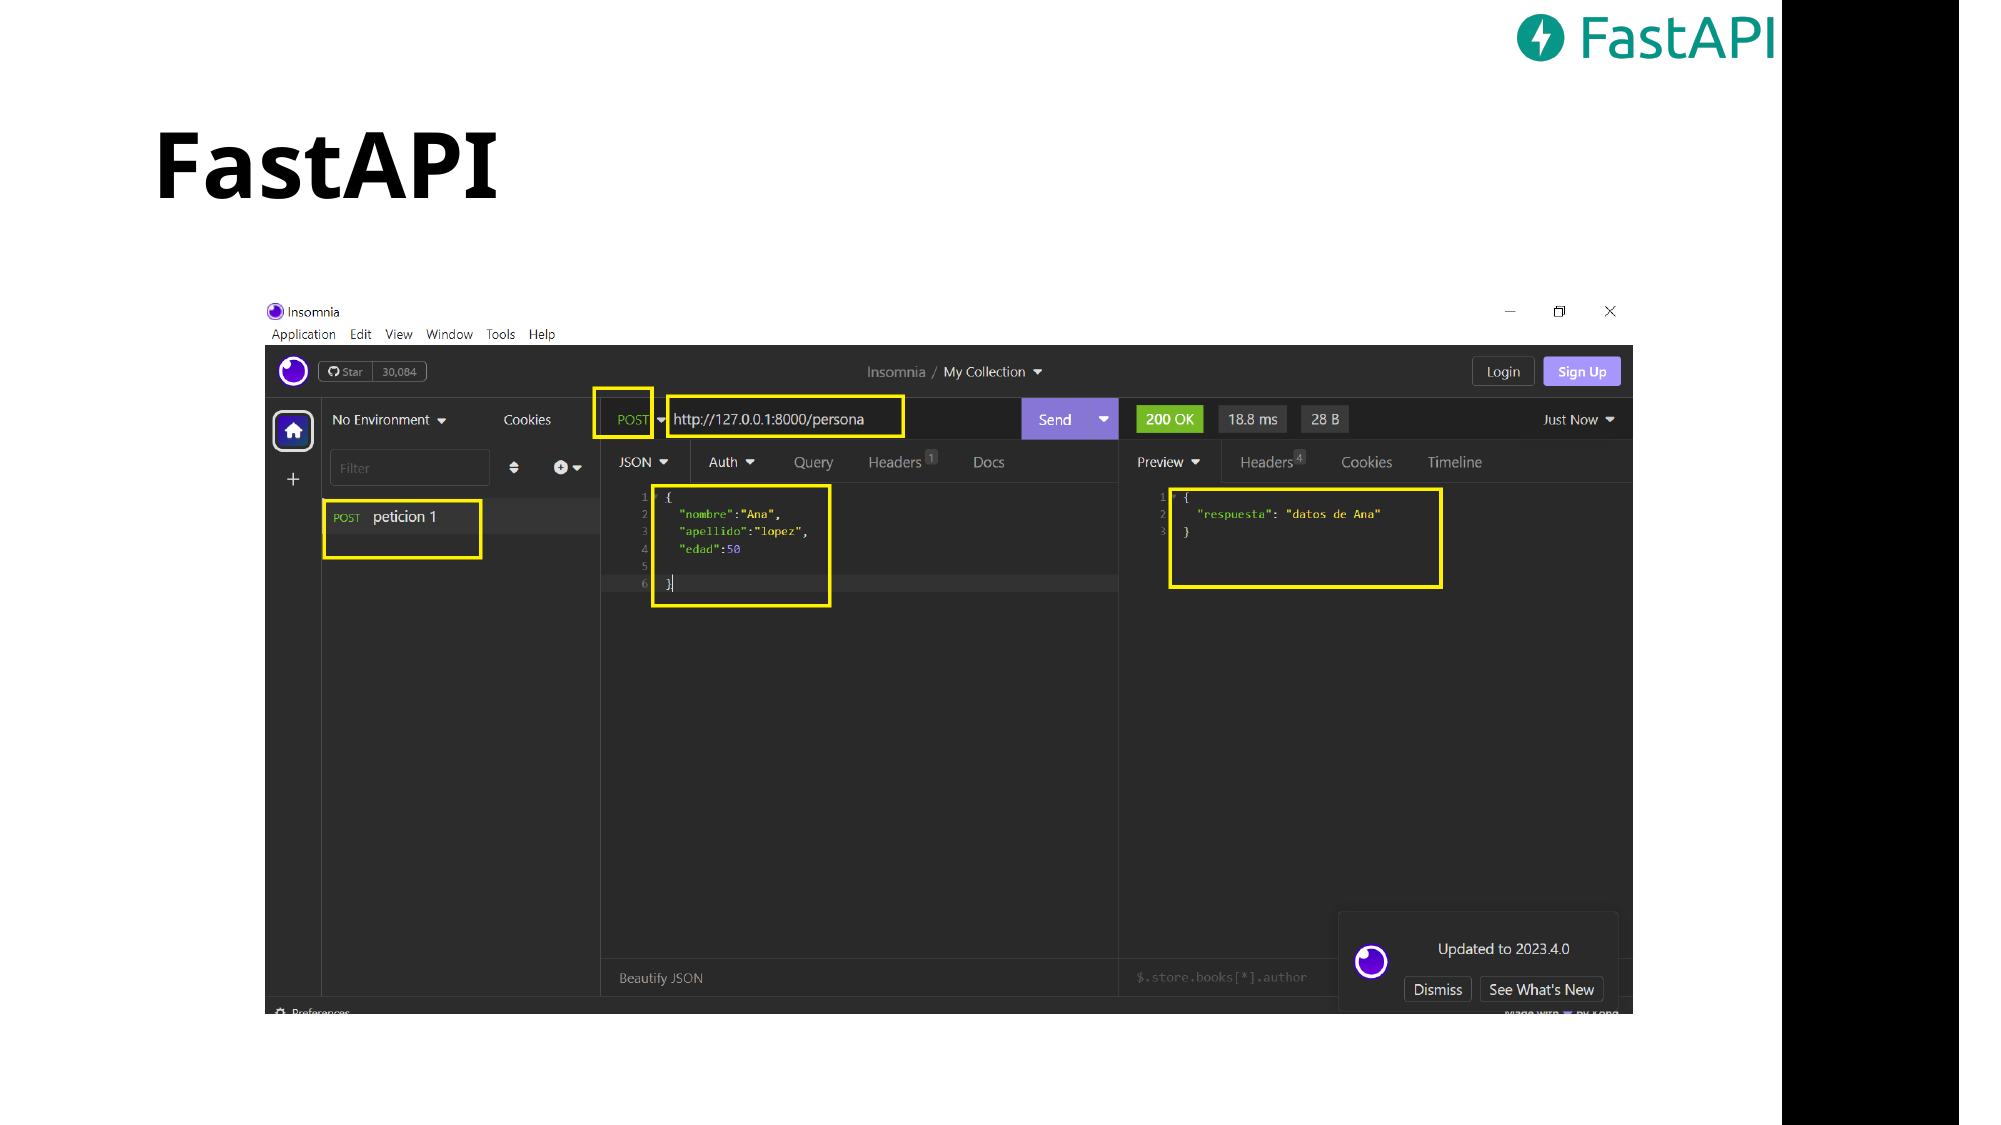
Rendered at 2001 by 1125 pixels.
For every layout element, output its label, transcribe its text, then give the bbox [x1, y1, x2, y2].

picture [1516, 0, 1780, 98]
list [265, 299, 1634, 1014]
title FastAPI [137, 59, 1761, 278]
